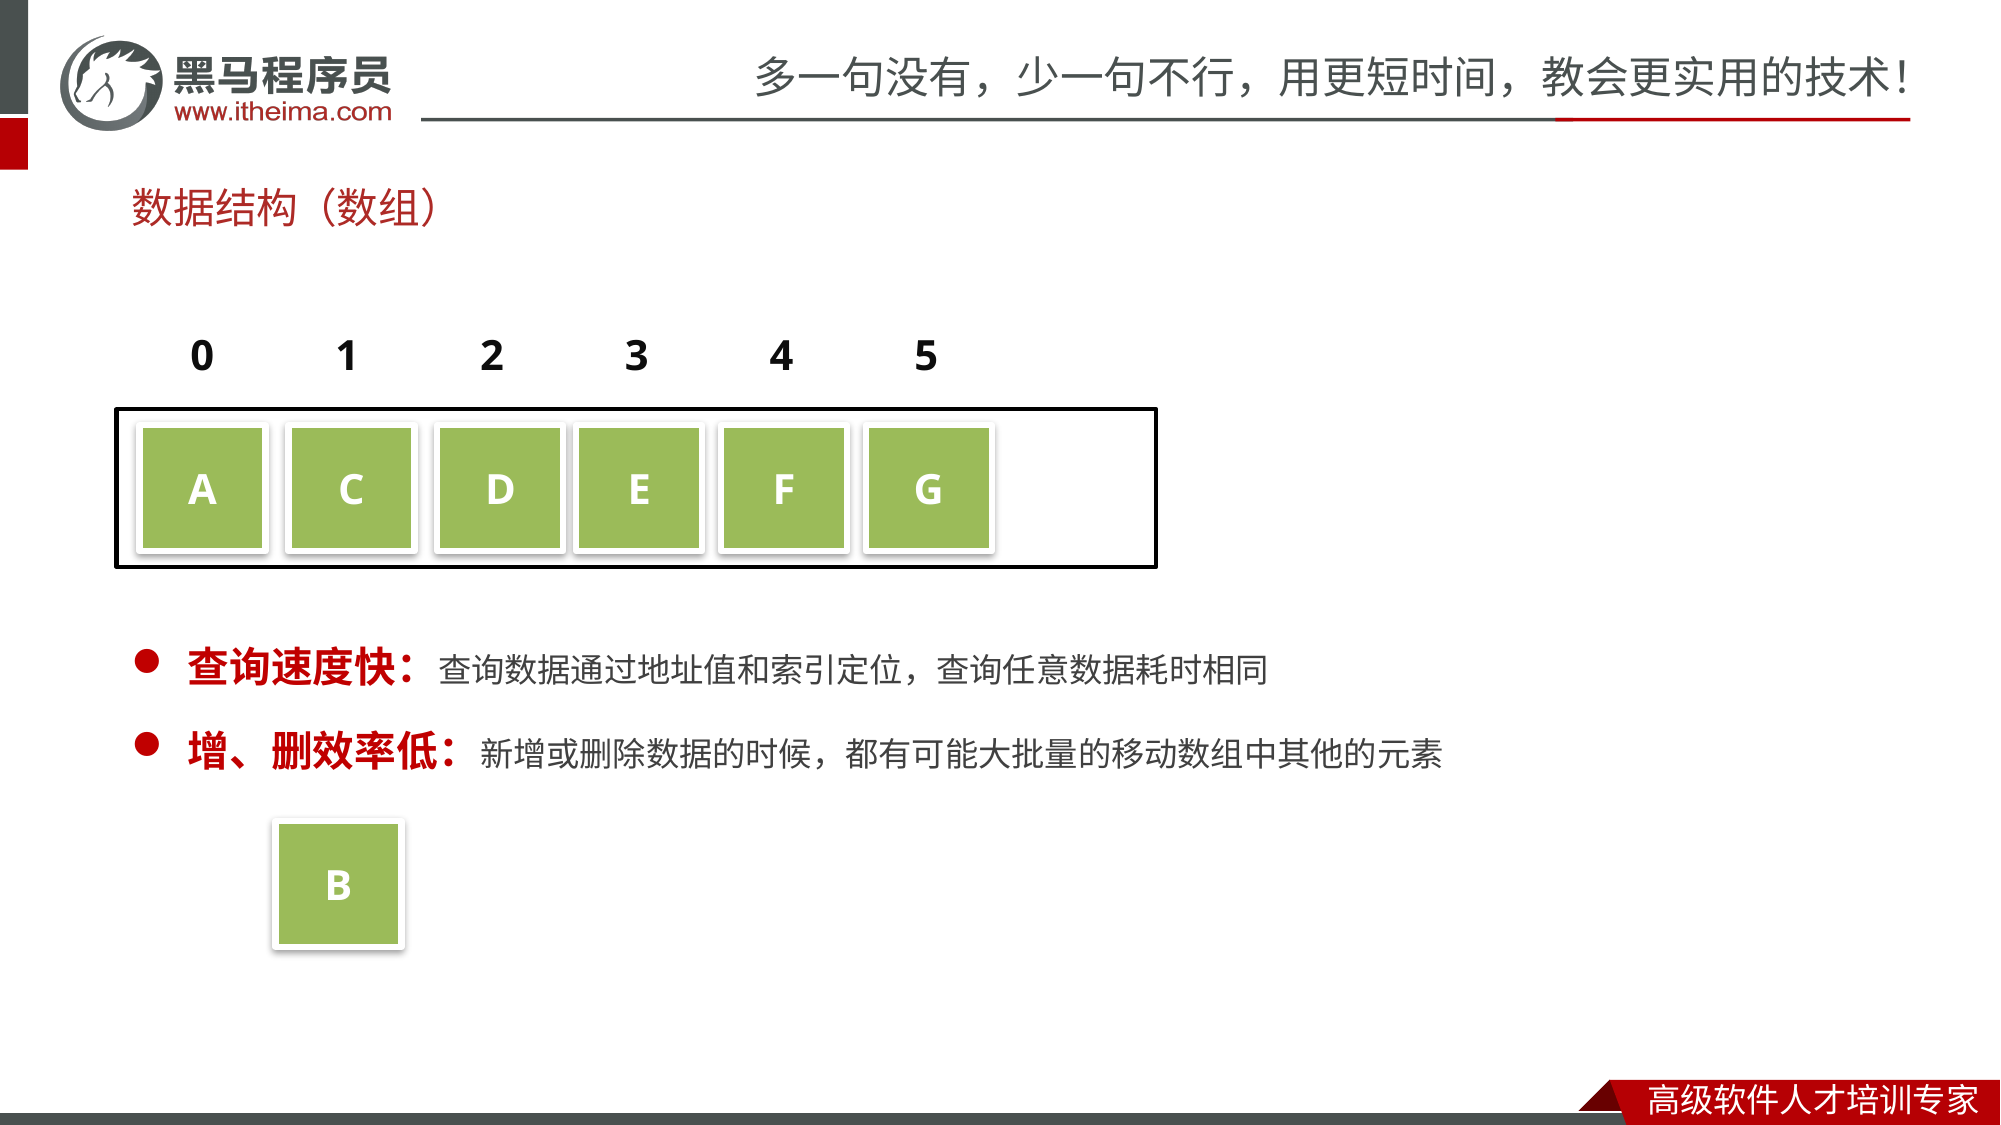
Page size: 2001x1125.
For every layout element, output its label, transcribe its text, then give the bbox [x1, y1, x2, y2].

text_box F [718, 426, 850, 554]
text_box 元素5 [133, 422, 998, 561]
text_box 查询速度快：查询数据通过地址值和索引定位，查询任意数据耗时相同 [116, 608, 1799, 692]
text_box 增、删效率低：新增或删除数据的时候，都有可能大批量的移动数组中其他的元素 [116, 692, 1834, 783]
text_box B [272, 818, 405, 950]
text_box E [573, 426, 705, 554]
title 数据结构 [116, 164, 280, 250]
text_box G [863, 422, 995, 554]
text_box C [285, 426, 418, 554]
text_box A [136, 423, 269, 554]
text_box [114, 407, 1158, 569]
picture [14, 0, 453, 179]
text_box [139, 290, 990, 418]
text_box （数组） [280, 164, 491, 250]
text_box D [434, 426, 566, 554]
